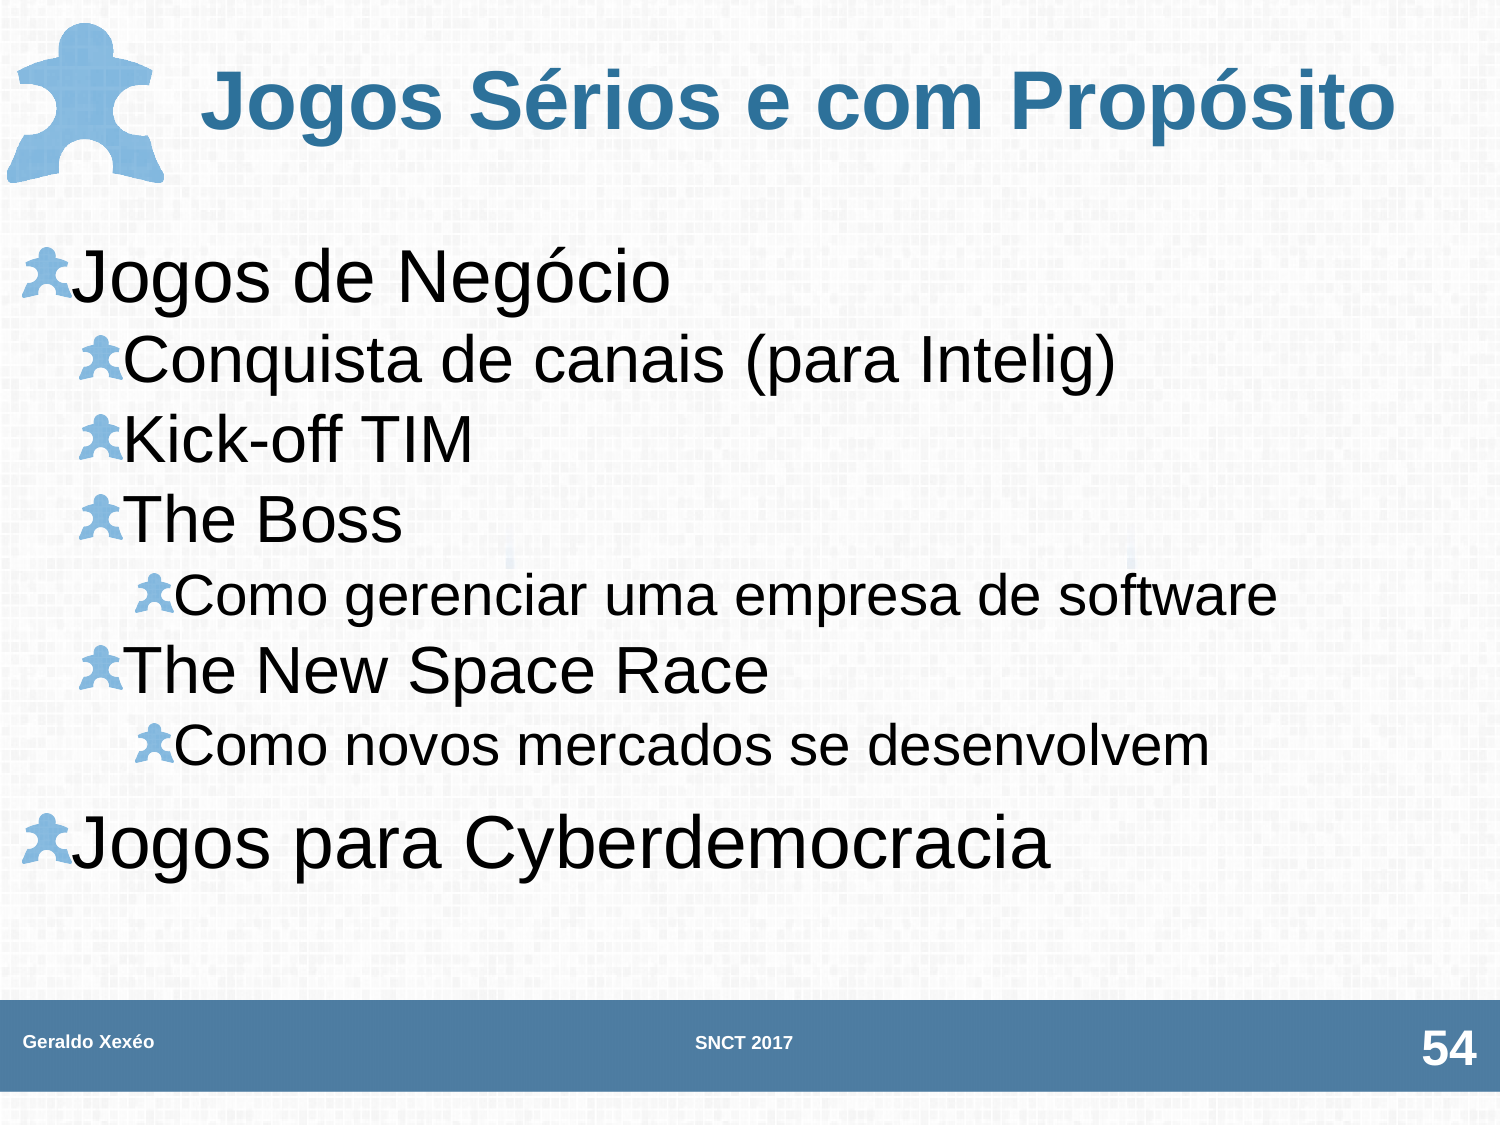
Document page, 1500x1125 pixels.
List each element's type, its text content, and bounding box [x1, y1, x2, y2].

title Jogos Sérios e com Propósito [185, 11, 1481, 195]
slide_number 54 [1297, 1021, 1492, 1069]
list Jogos de Negócio Conquista de canais (para Intelig) Kick-off TIM The Boss Como gerenciar uma empresa de software The New Space Race Como novos mercados se desenvolvem Jogos para Cyberdemocracia [7, 220, 1481, 976]
footer SNCT 2017 [526, 1018, 962, 1066]
slide_number Geraldo Xexéo [7, 1017, 203, 1066]
picture [0, 0, 1500, 1125]
